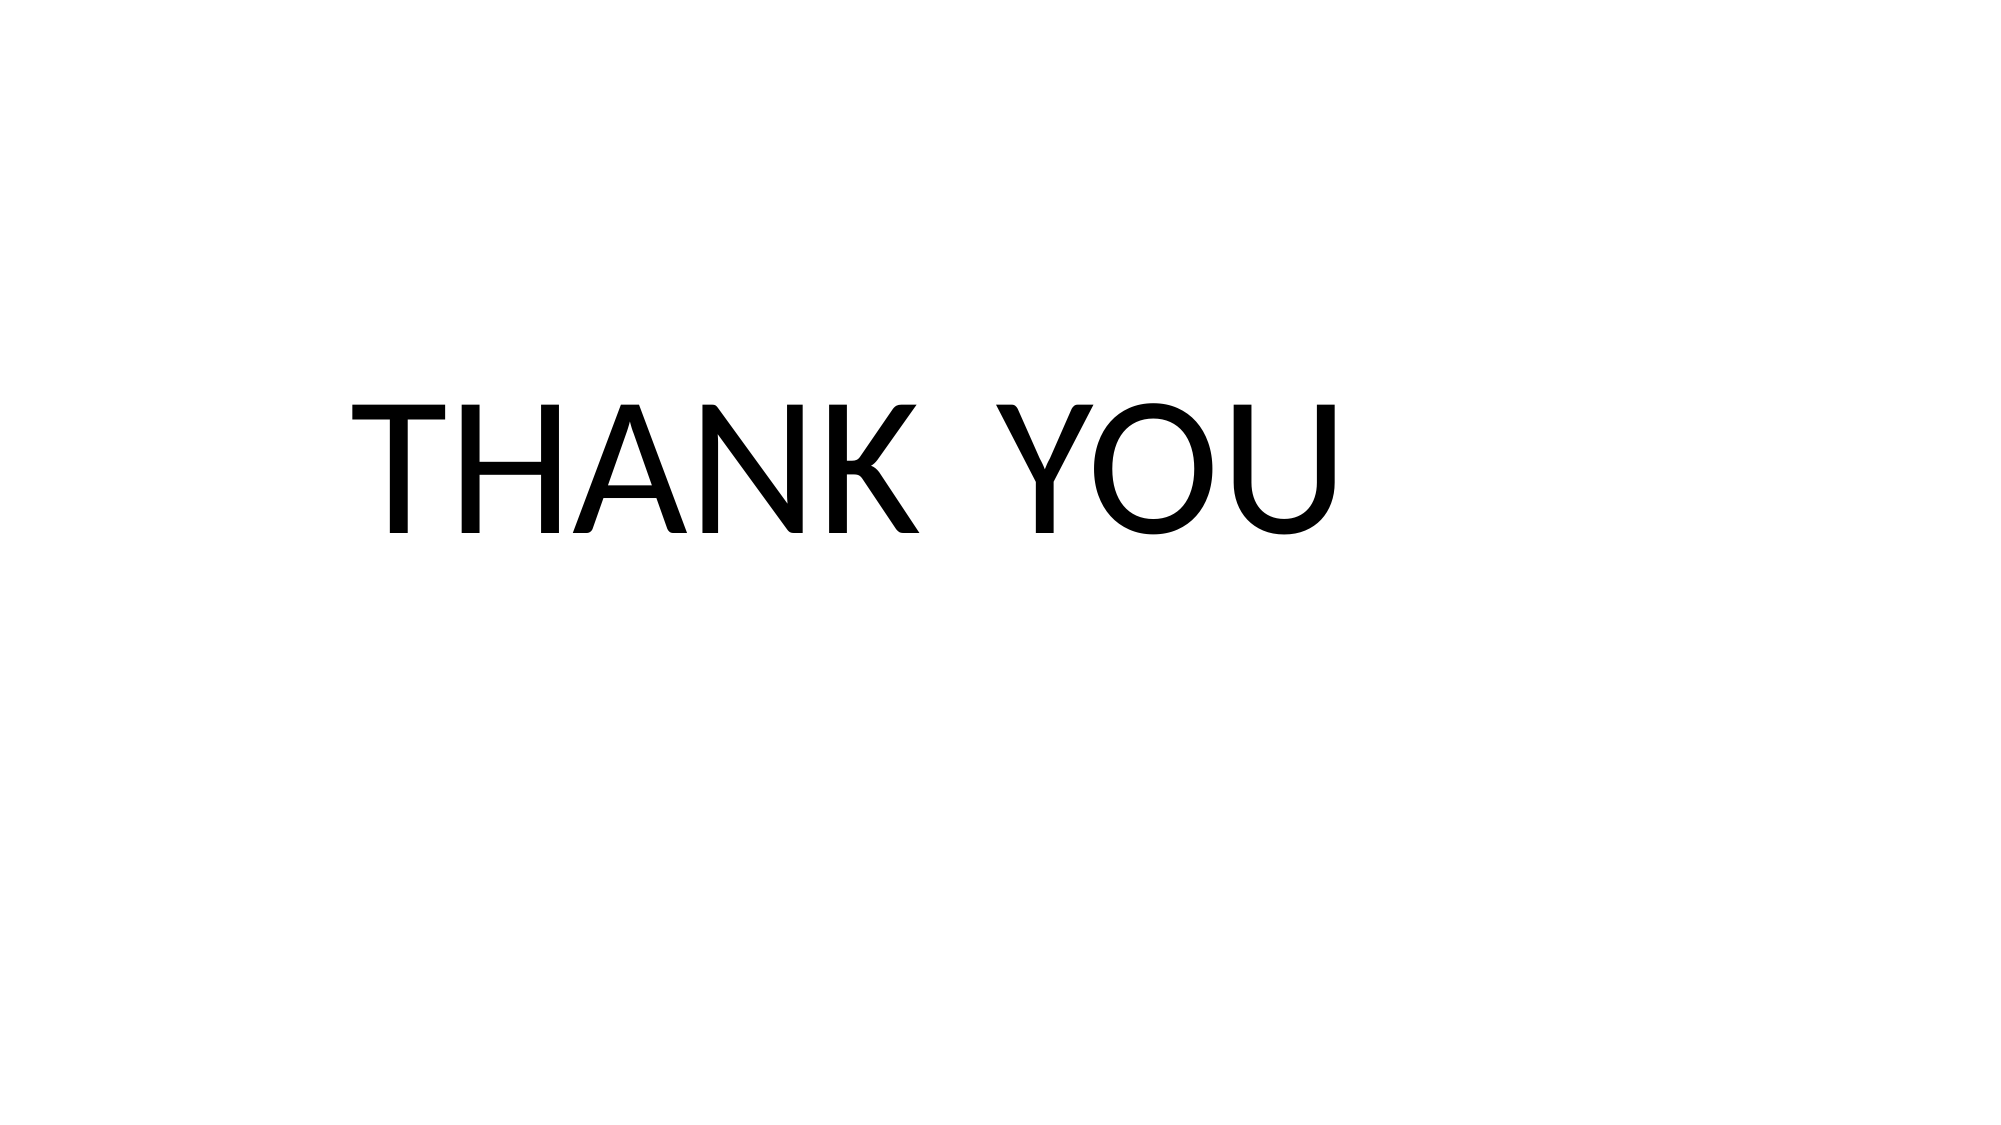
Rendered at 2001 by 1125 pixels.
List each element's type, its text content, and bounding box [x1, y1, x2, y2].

text_box THANK YOU [335, 326, 1779, 582]
